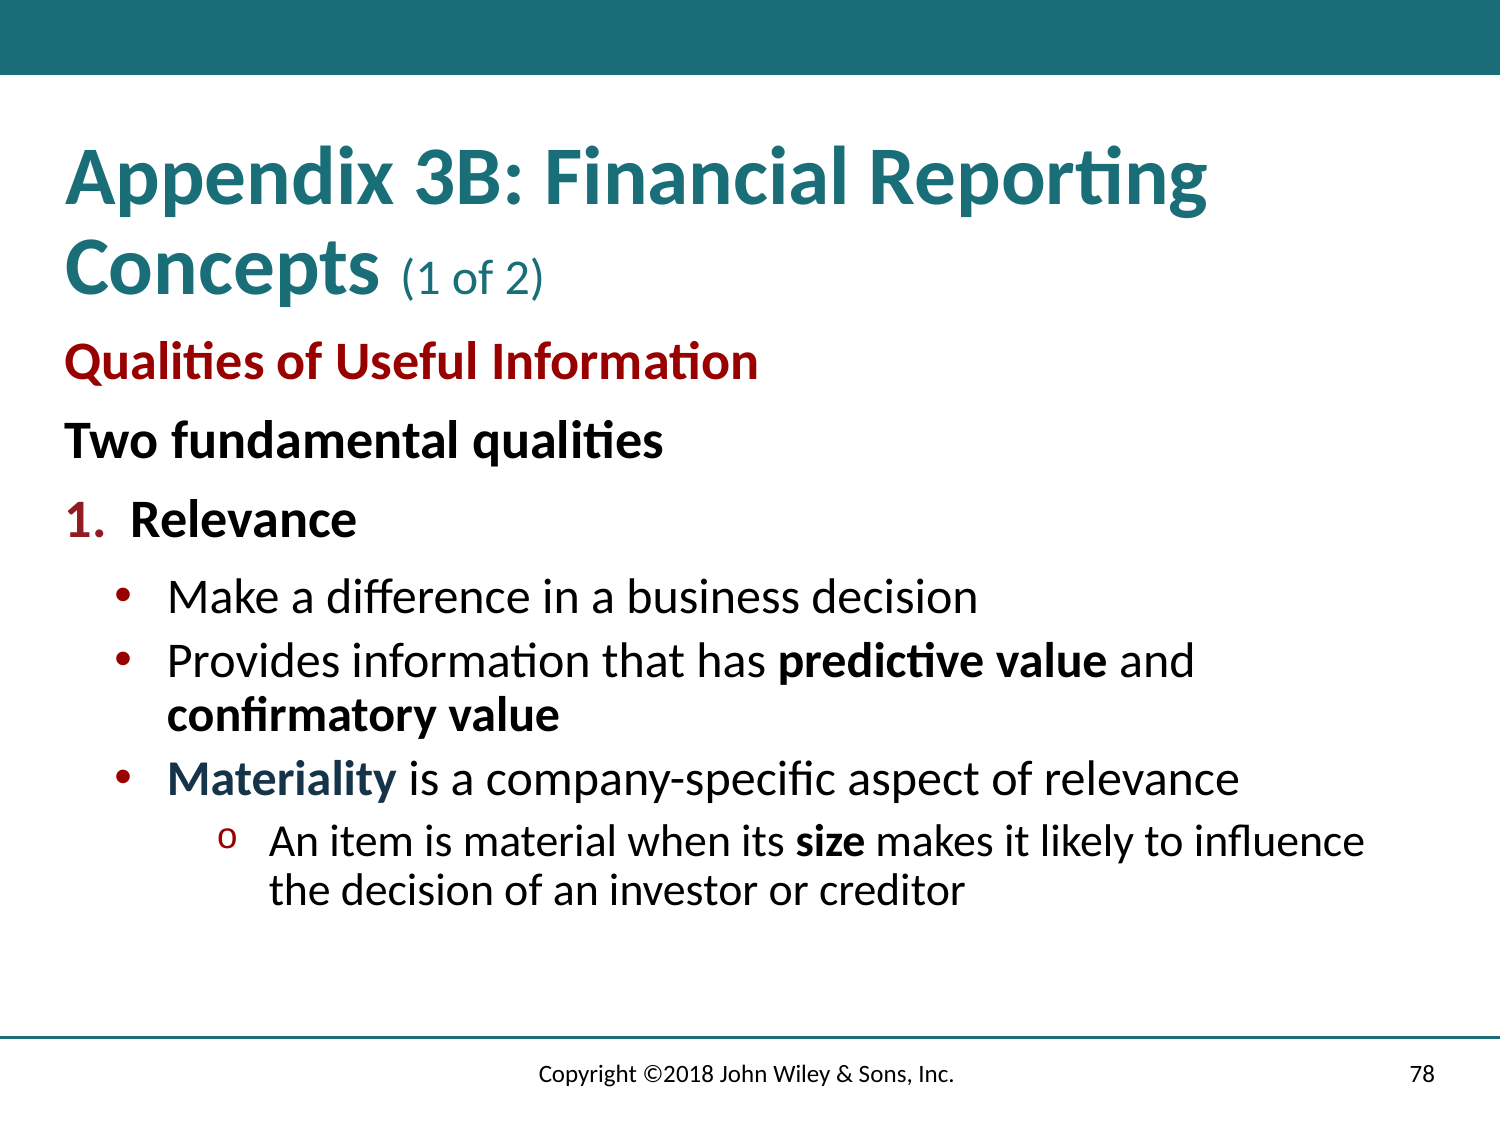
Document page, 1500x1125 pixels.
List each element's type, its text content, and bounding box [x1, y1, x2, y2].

list Qualities of Useful Information Two fundamental qualities Relevance [50, 324, 788, 550]
slide_number 78 [1059, 1042, 1450, 1103]
list Make a difference in a business decision Provides information that has predictive value and confirmatory value Materiality is a company-specific aspect of relevance An item is material when its size makes it likely to influence the decision of an investor or creditor [50, 562, 1450, 924]
title Appendix 3B: Financial Reporting Concepts (1 of 2) [50, 125, 1450, 307]
footer Copyright ©2018 John Wiley & Sons, Inc. [496, 1042, 1004, 1103]
